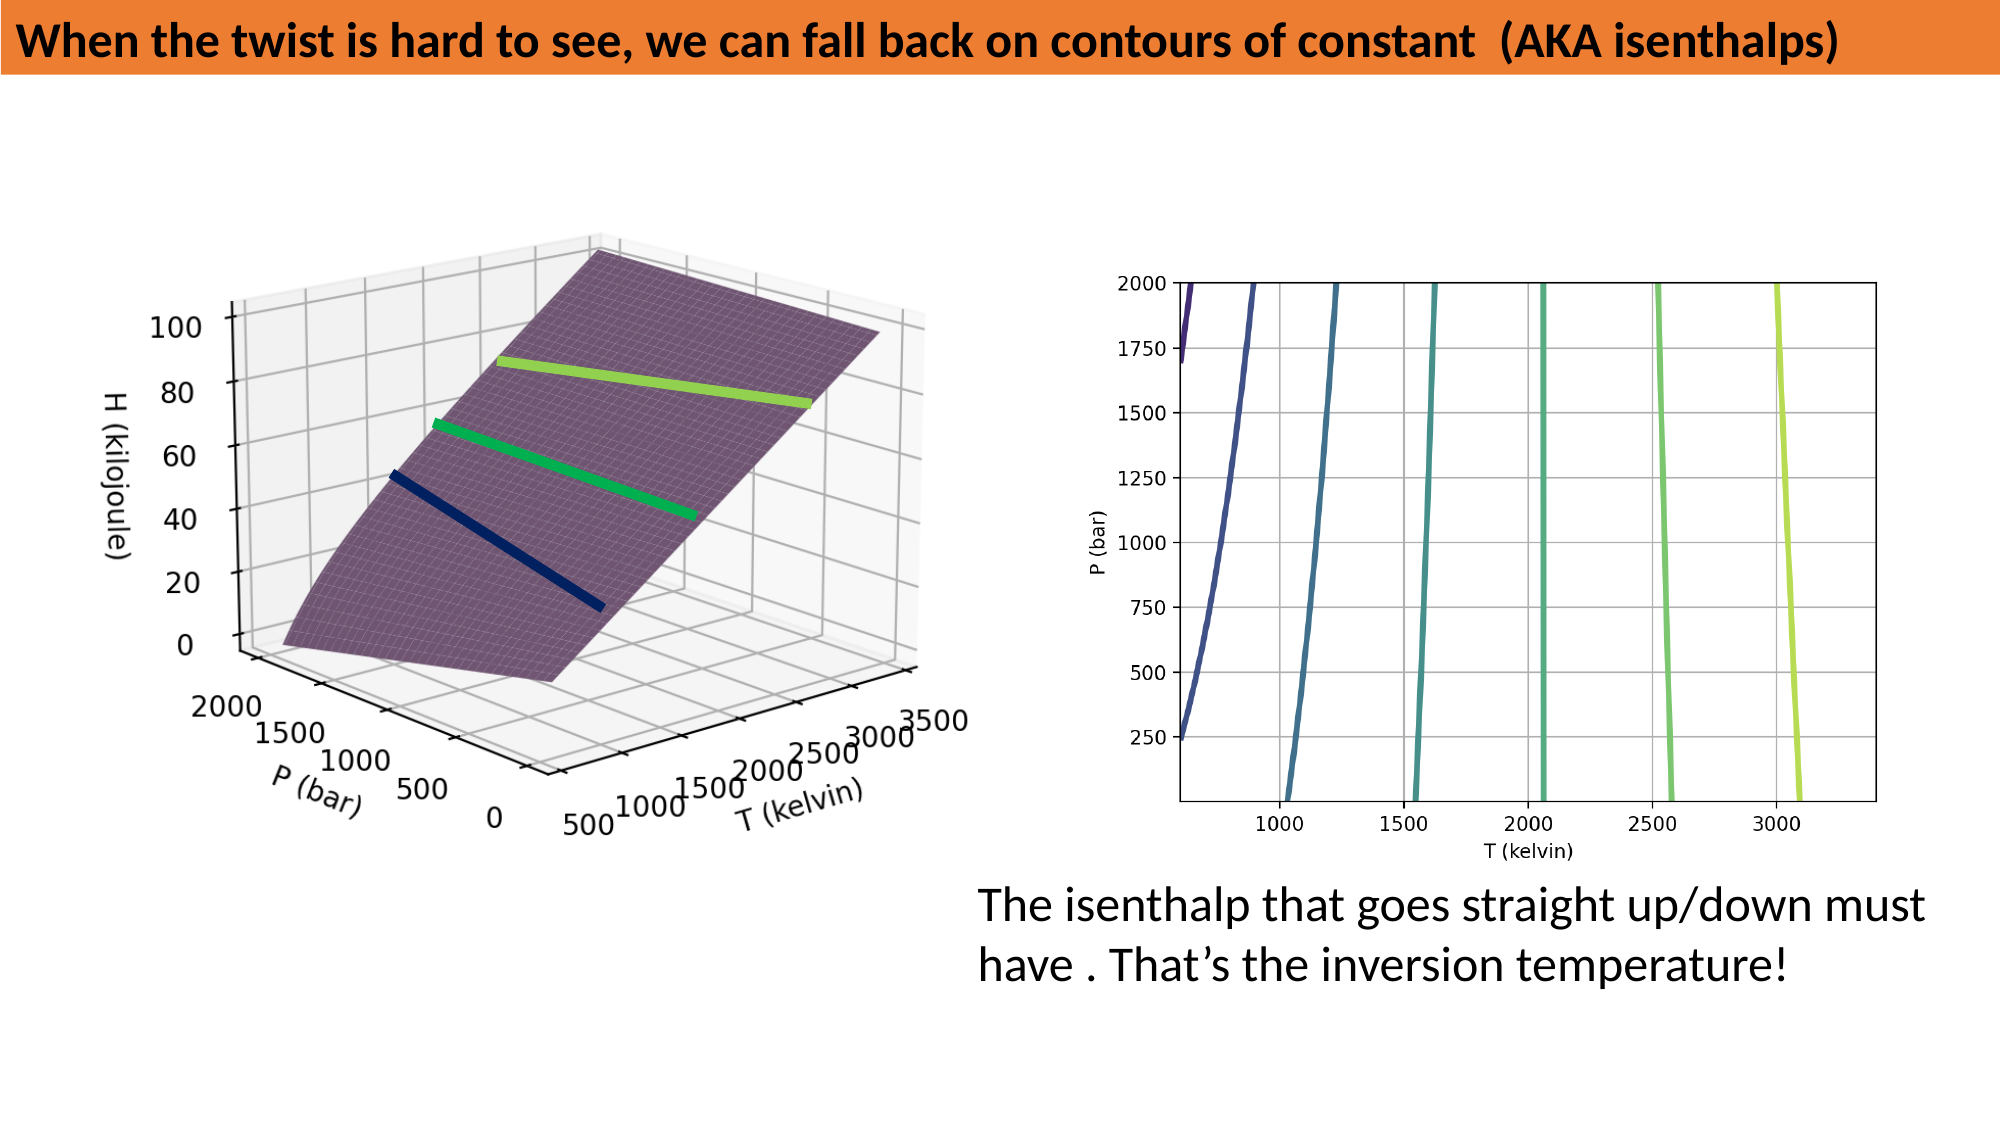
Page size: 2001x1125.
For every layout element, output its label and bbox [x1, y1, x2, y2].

picture [68, 204, 1001, 878]
text_box [496, 360, 812, 404]
text_box [391, 473, 604, 609]
picture [1076, 260, 1932, 865]
text_box [433, 422, 697, 517]
